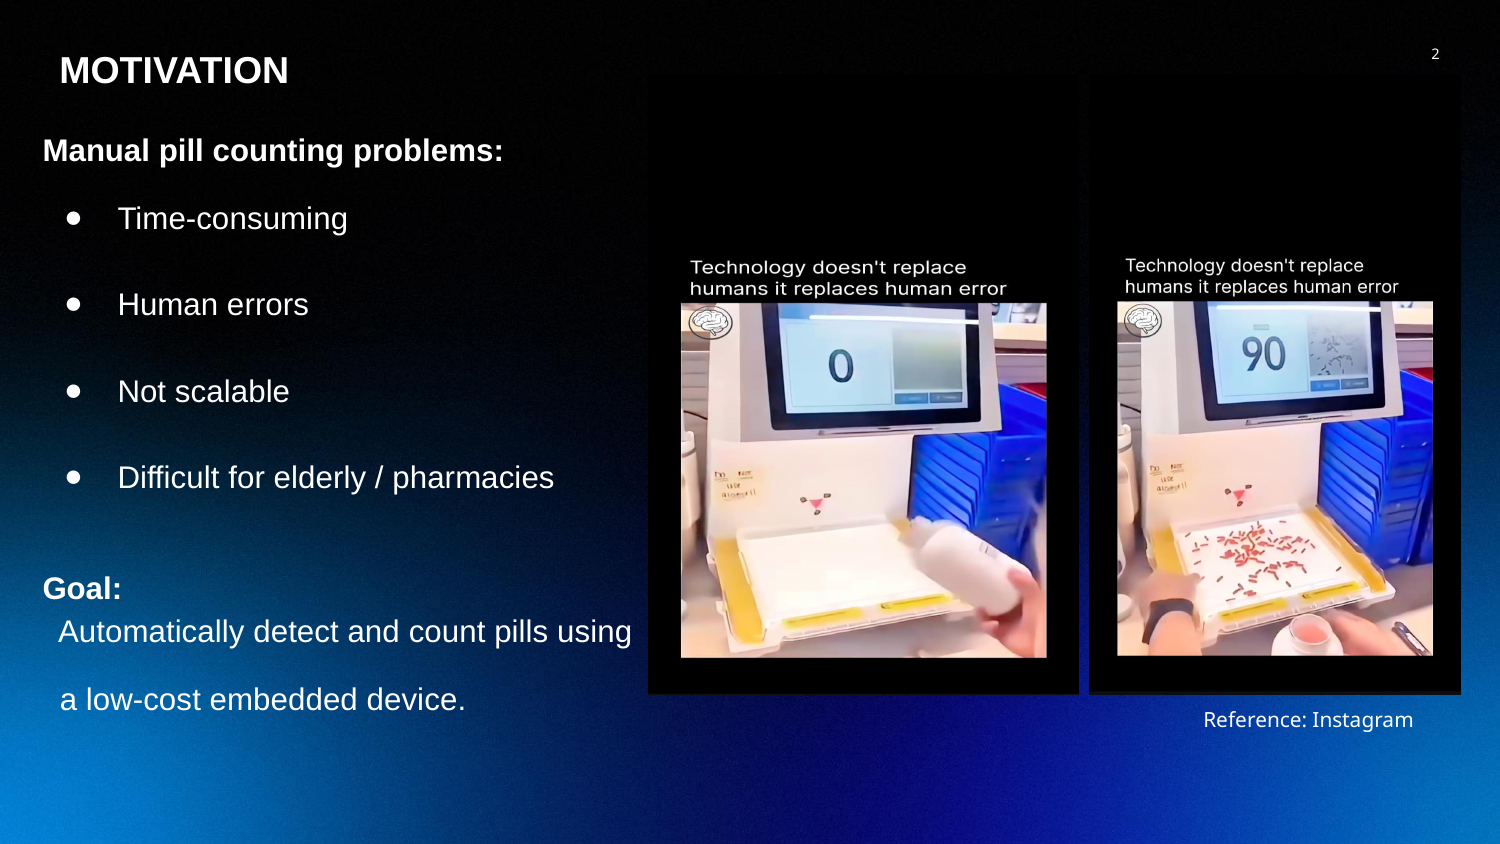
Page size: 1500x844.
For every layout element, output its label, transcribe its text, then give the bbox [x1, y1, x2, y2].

subtitle Manual pill counting problems: Time-consuming Human errors Not scalable Difficult for elderly / pharmacies Goal: Automatically detect and count pills using a low-cost embedded device. [42, 124, 721, 844]
subtitle MOTIVATION [59, 35, 738, 101]
text_box Reference: Instagram [1188, 694, 1481, 745]
slide_number ‹#› [1349, 35, 1440, 72]
picture [0, 0, 1500, 844]
